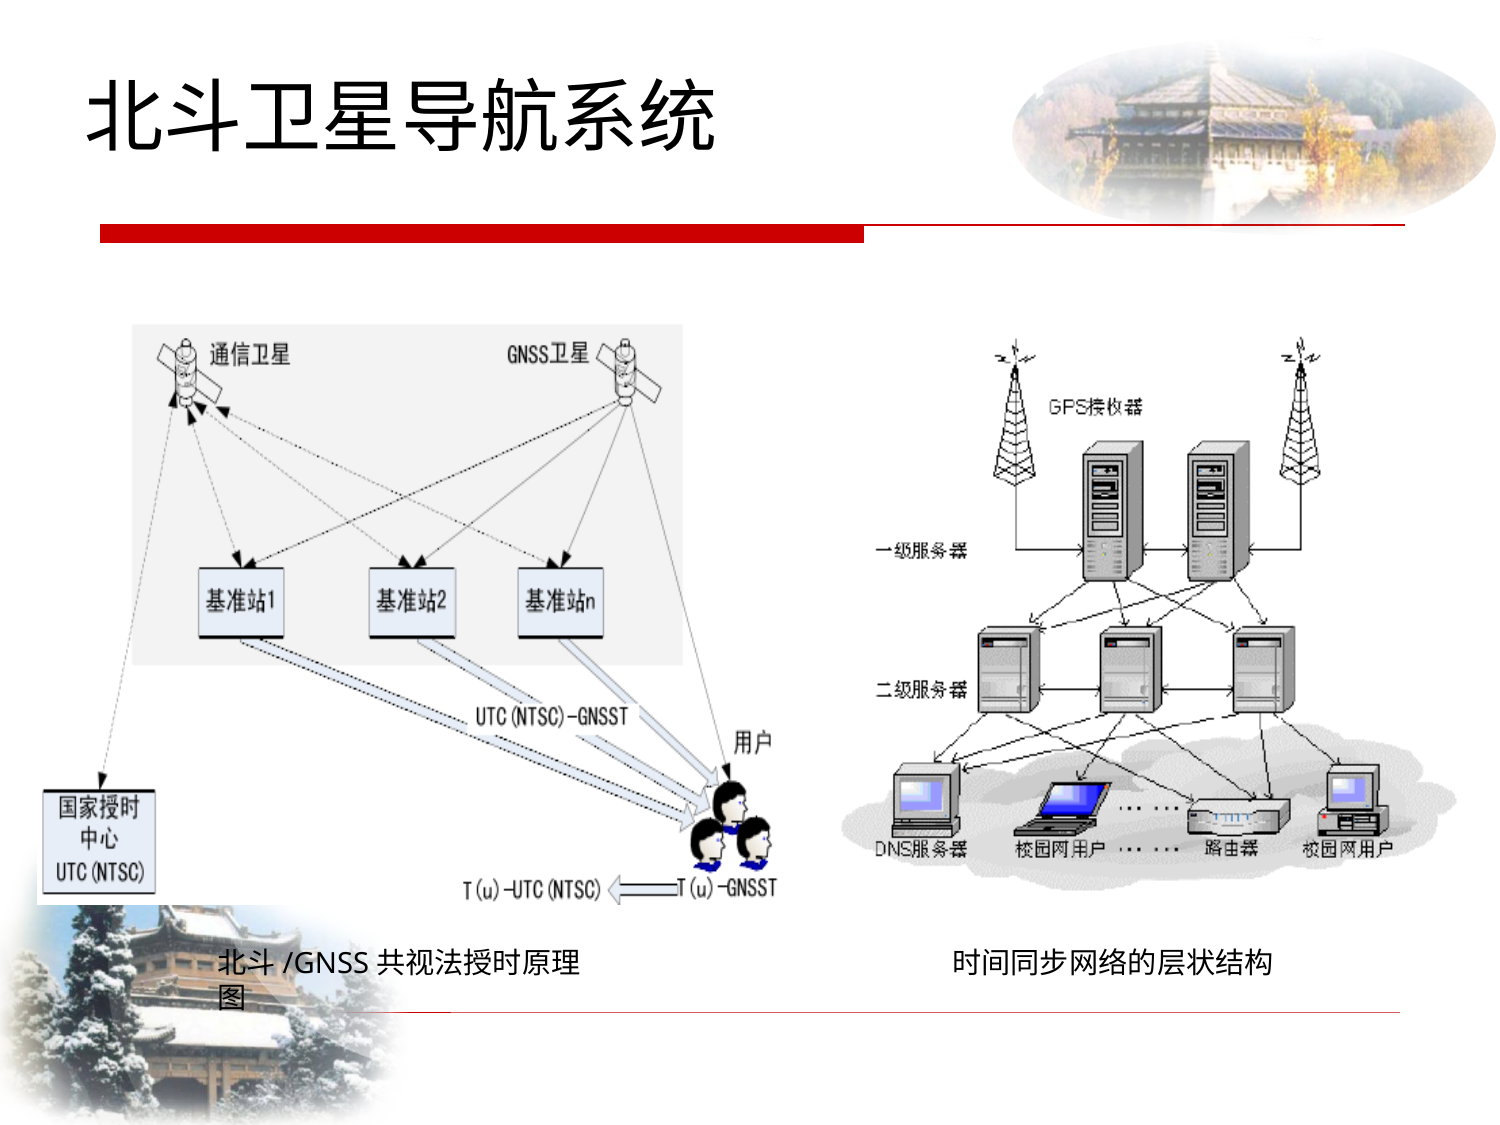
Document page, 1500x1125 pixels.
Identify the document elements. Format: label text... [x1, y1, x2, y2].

text_box 北斗/GNSS共视法授时原理图 [202, 937, 618, 1023]
picture [0, 316, 783, 1125]
picture [1012, 34, 1496, 238]
title 北斗卫星导航系统 [69, 58, 1420, 204]
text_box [809, 316, 1463, 989]
